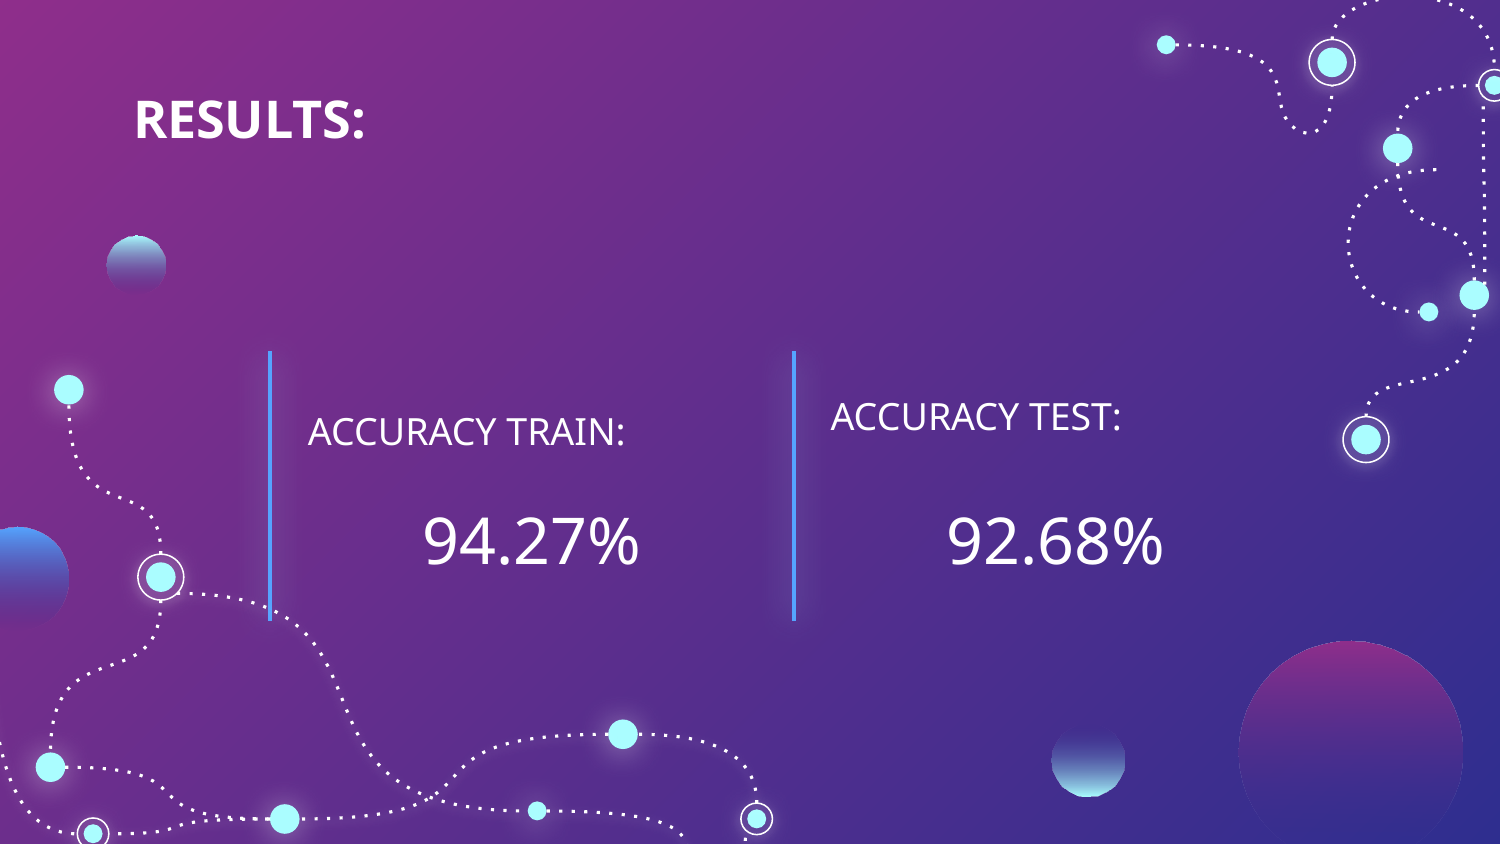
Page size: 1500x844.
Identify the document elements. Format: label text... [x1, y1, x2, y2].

title RESULTS: [118, 71, 627, 166]
subtitle 92.68% [850, 487, 1262, 593]
text_box [106, 235, 166, 295]
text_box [0, 374, 773, 844]
subtitle ACCURACY TEST: [815, 361, 1227, 454]
